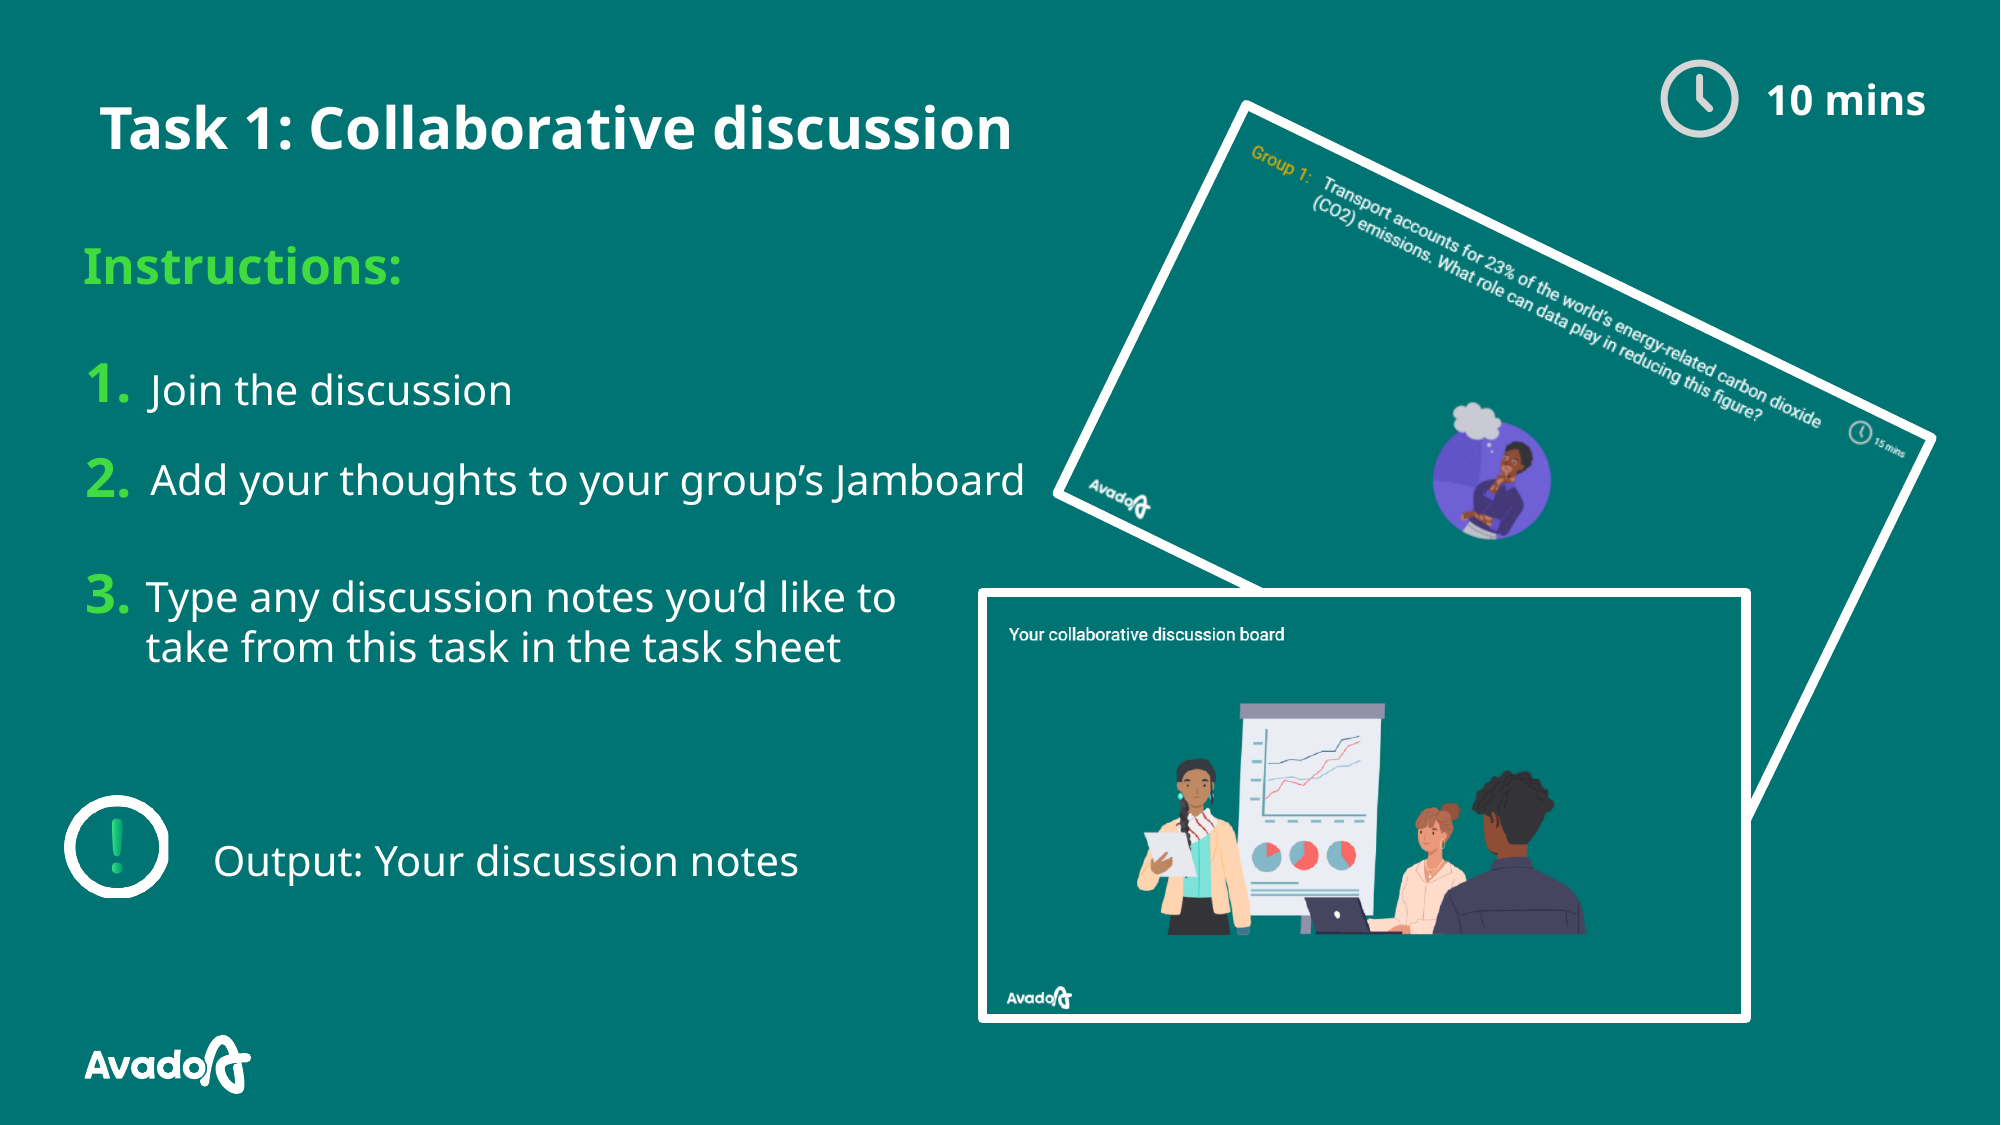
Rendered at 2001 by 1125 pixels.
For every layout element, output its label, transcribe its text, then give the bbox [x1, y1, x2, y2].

text_box Add your thoughts to your group’s Jamboard [174, 446, 1064, 511]
picture [987, 188, 1925, 1015]
text_box 1. [70, 340, 174, 421]
text_box Output: Your discussion notes [197, 827, 978, 893]
text_box 3. [70, 552, 174, 632]
picture [1657, 56, 1742, 141]
text_box Join the discussion [135, 356, 994, 422]
text_box 10 mins [1750, 66, 2000, 132]
text_box Task 1: Collaborative discussion [84, 91, 1916, 188]
text_box Type any discussion notes you’d like to take from this task in the task sheet [130, 563, 994, 679]
picture [63, 795, 169, 898]
text_box 2. [70, 435, 174, 516]
text_box Instructions: [68, 227, 418, 302]
